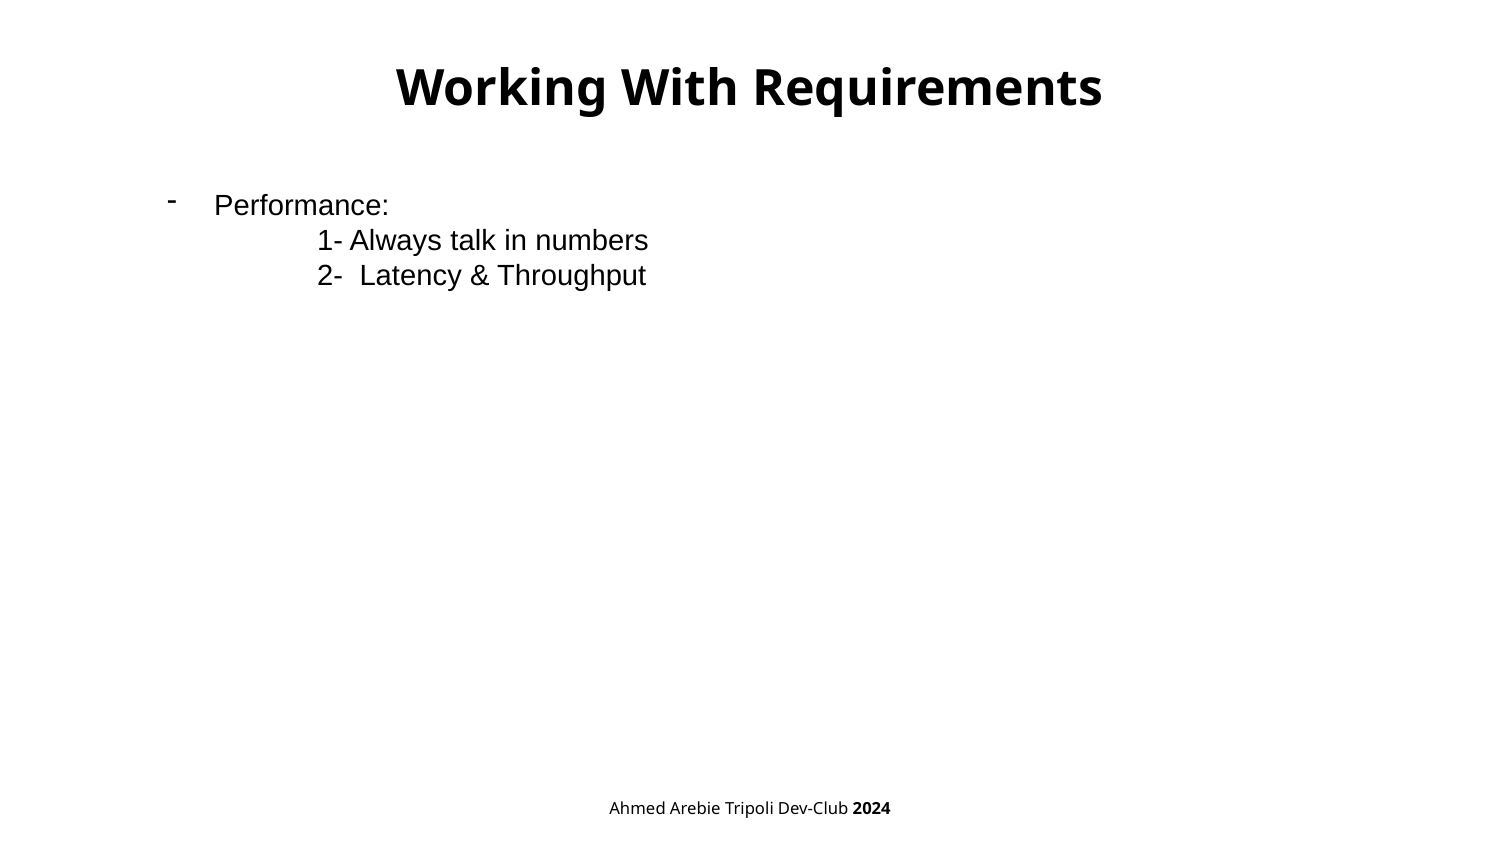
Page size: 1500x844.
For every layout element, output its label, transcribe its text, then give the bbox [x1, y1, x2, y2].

title Working With Requirements [74, 40, 1426, 138]
text_box Performance: 1- Always talk in numbers 2- Latency & Throughput [152, 178, 1321, 299]
text_box Ahmed Arebie Tripoli Dev-Club 2024 [503, 794, 996, 822]
